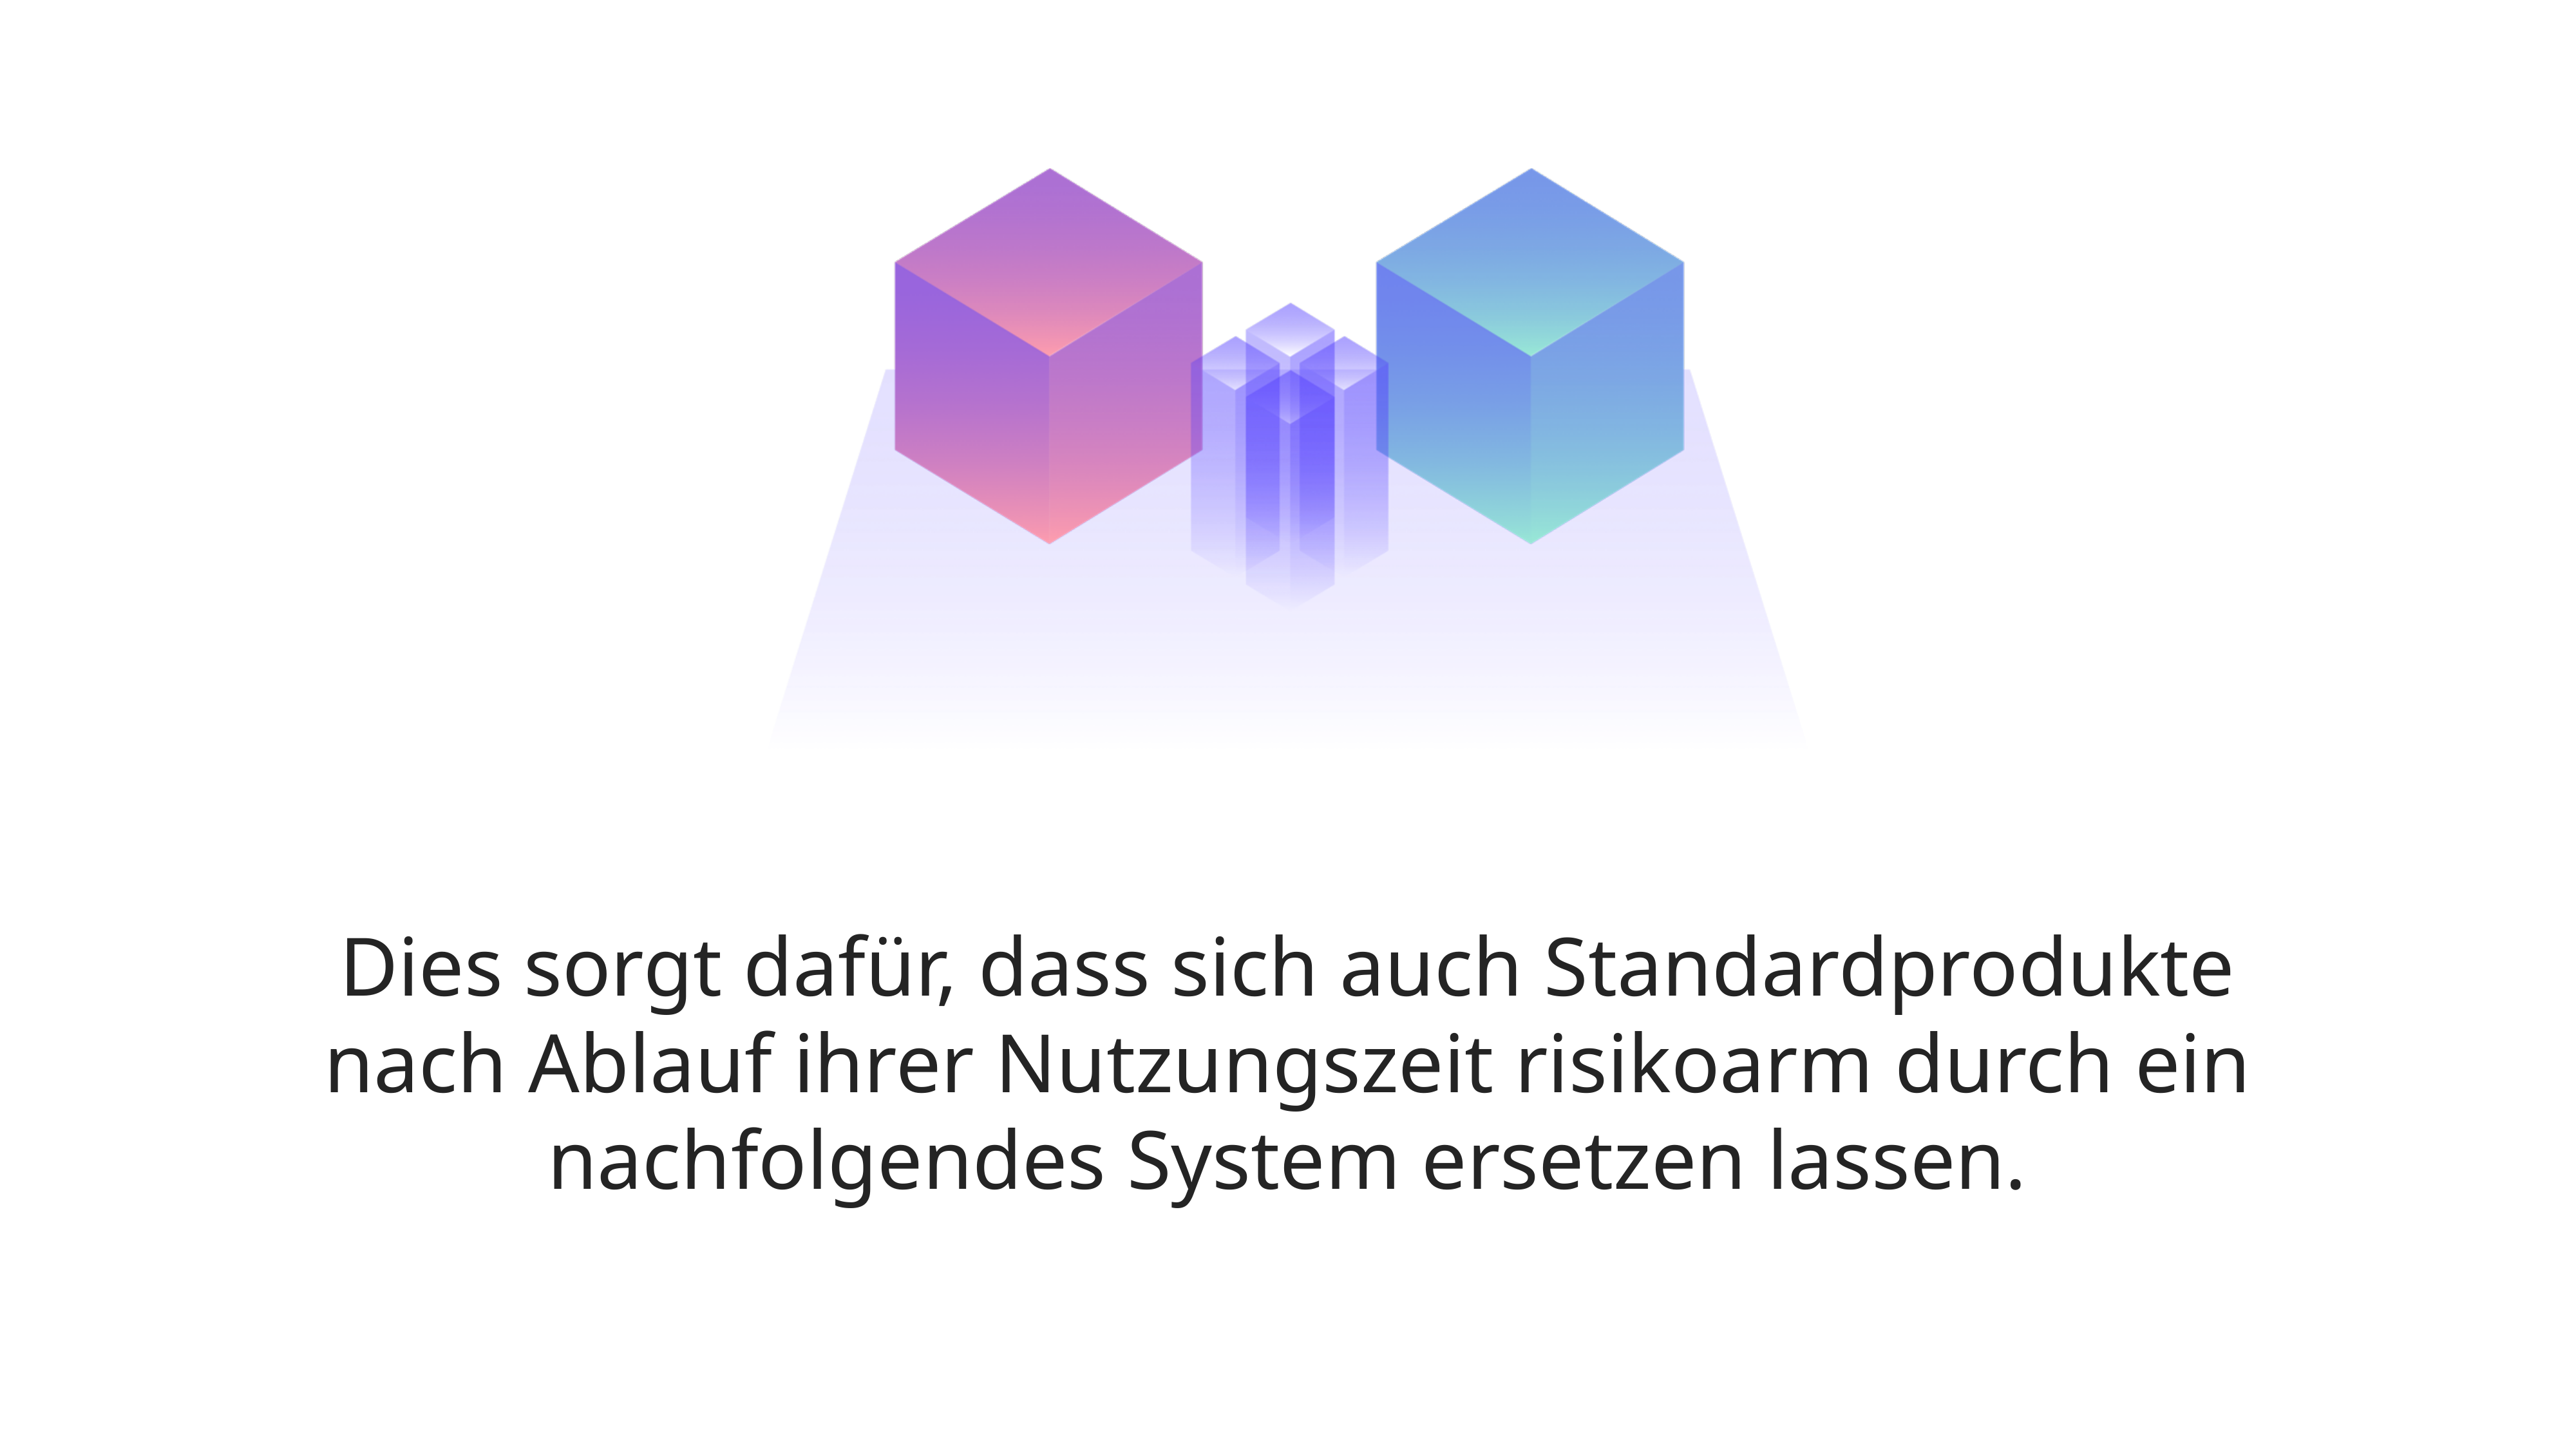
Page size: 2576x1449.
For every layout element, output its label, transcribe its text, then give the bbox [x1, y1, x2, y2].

picture [766, 168, 1810, 753]
text_box Dies sorgt dafür, dass sich auch Standardprodukte nach Ablauf ihrer Nutzungszeit risikoarm durch ein nachfolgendes System ersetzen lassen. [301, 775, 2275, 1345]
